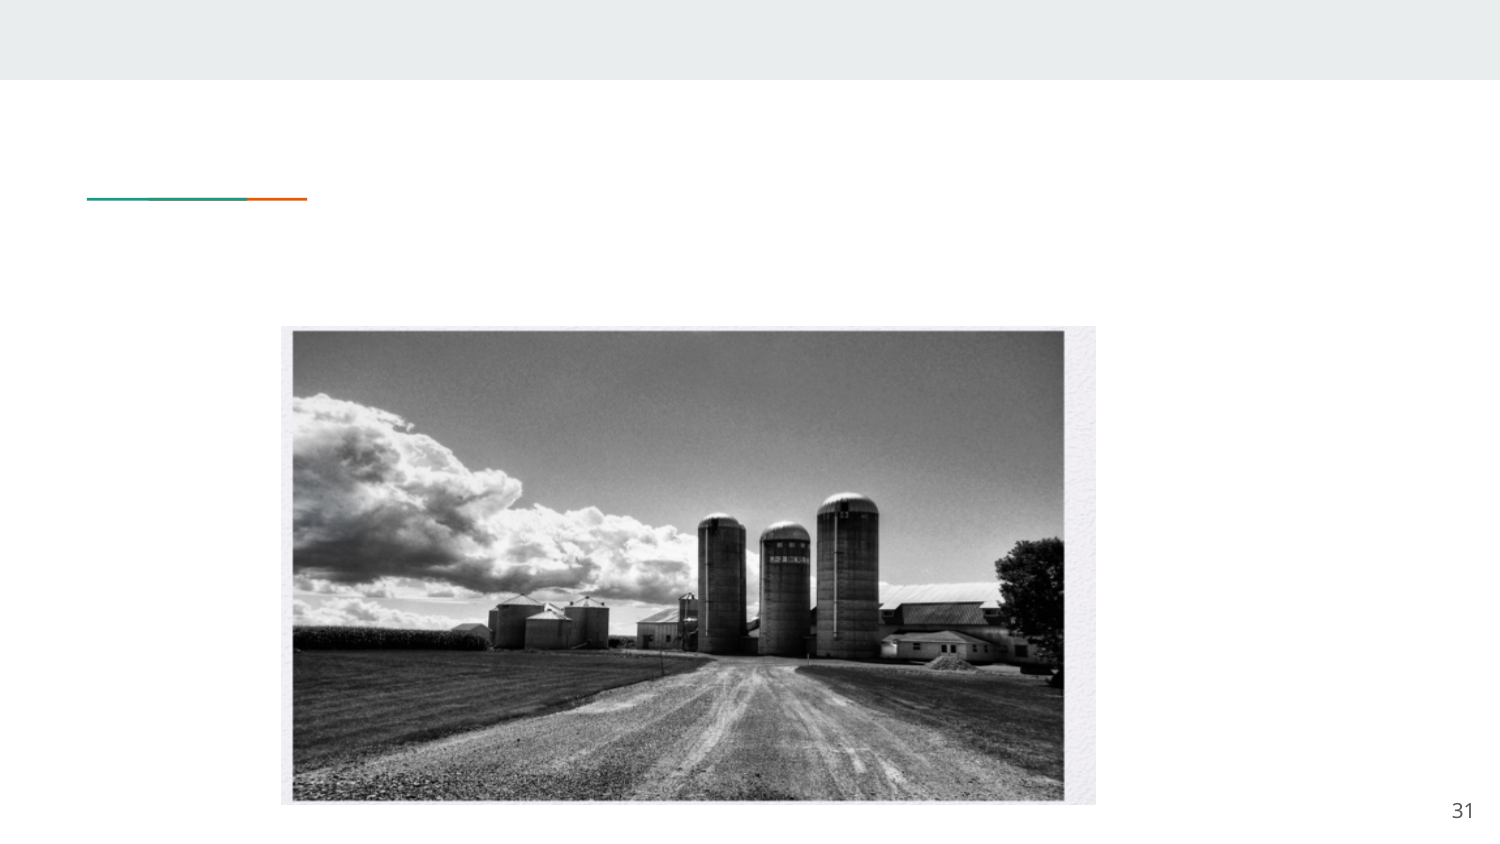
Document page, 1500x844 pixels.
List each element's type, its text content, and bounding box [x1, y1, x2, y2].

slide_number ‹#› [1400, 779, 1491, 844]
picture [281, 325, 1097, 805]
